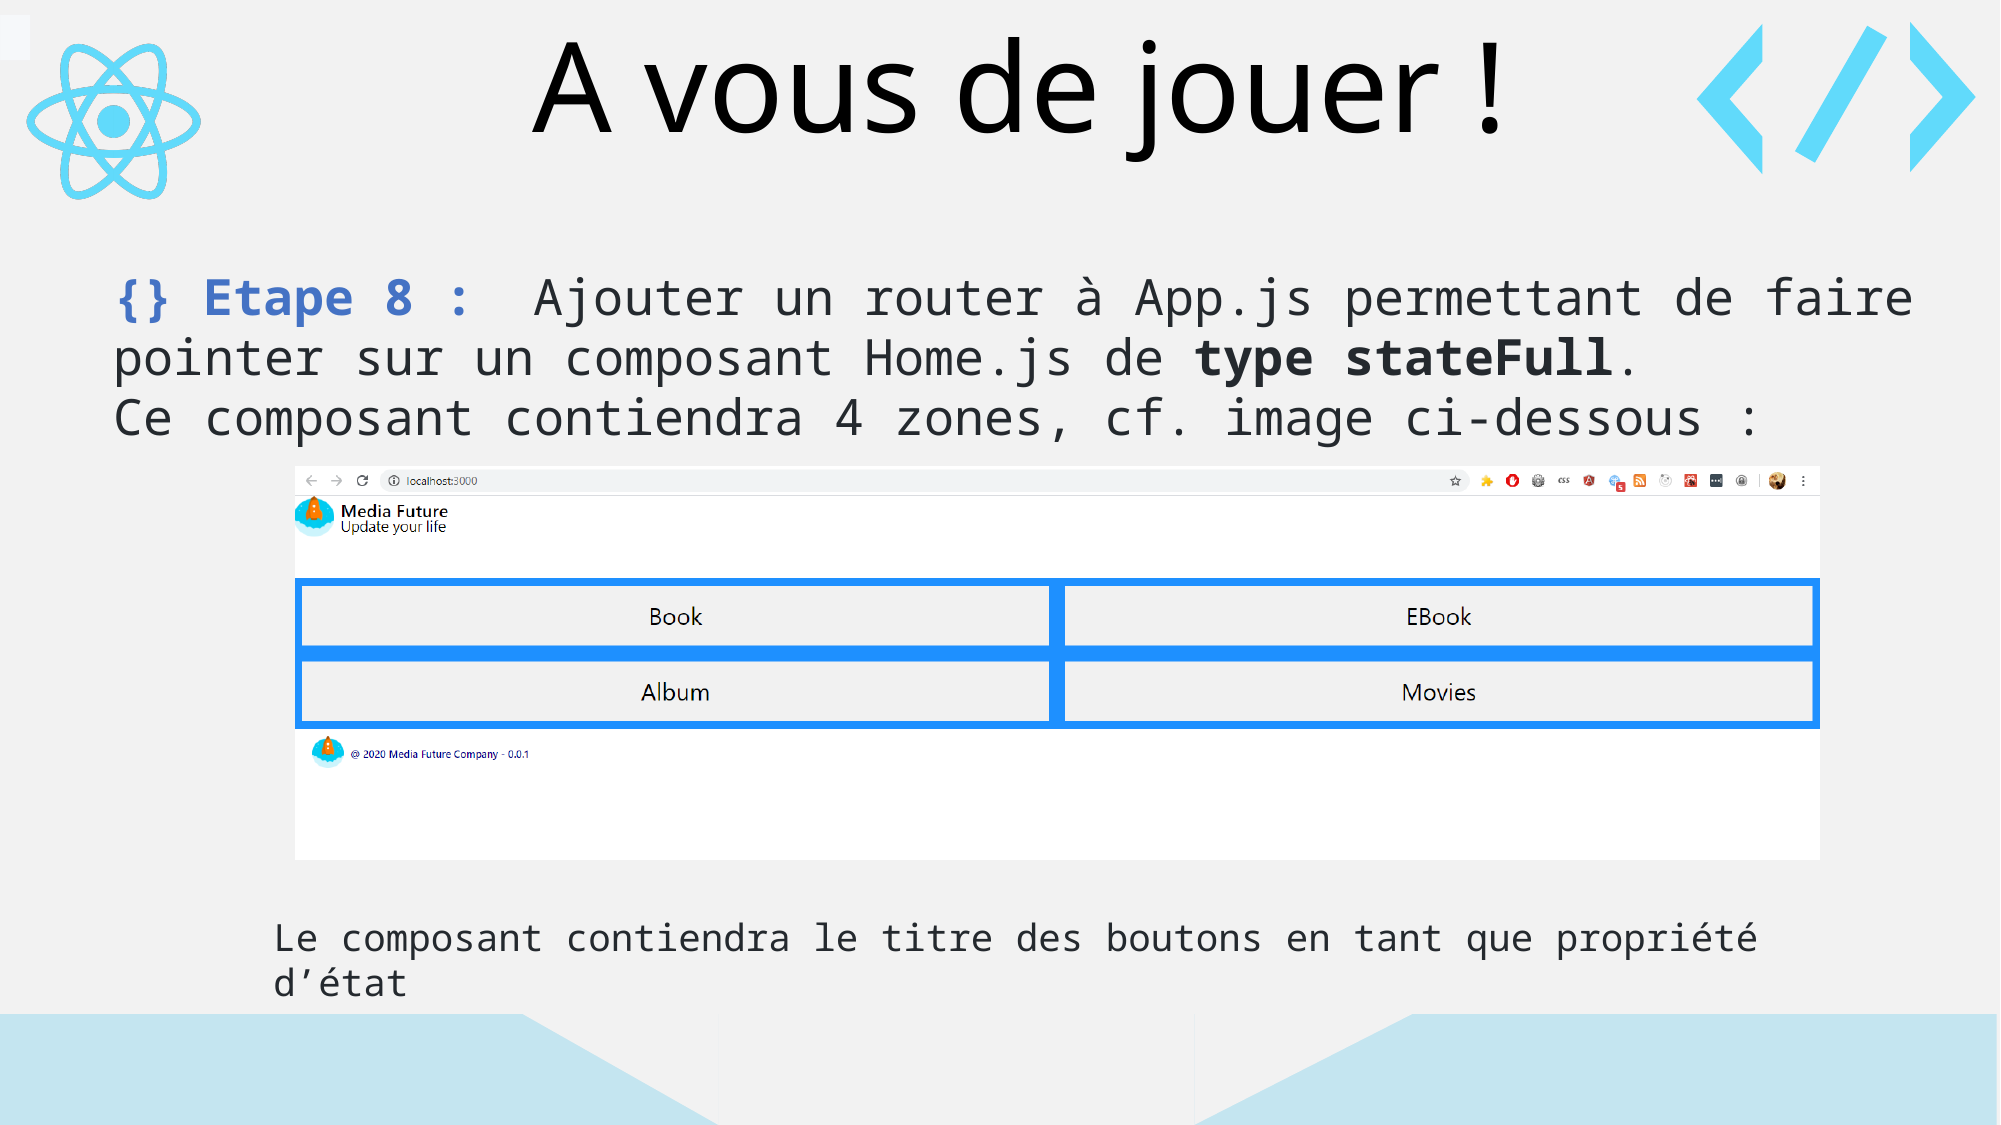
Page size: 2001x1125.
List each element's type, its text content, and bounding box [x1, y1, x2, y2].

picture [0, 16, 263, 228]
text_box Le composant contiendra le titre des boutons en tant que propriété d’état [414, 906, 1539, 1012]
picture [295, 466, 1820, 860]
text_box Le composant contiendra le titre des boutons en tant que propriété d’état [1651, 906, 1857, 1012]
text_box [302, 860, 414, 1125]
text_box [1696, 0, 1976, 193]
text_box A vous de jouer ! [303, 0, 1696, 165]
text_box Le composant contiendra le titre des boutons en tant que propriété d’état [258, 906, 302, 1012]
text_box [1539, 860, 1651, 1125]
text_box {} Etape 8 : Ajouter un router à App.js permettant de faire pointer sur un composant Home.js de type stateFull. Ce composant contiendra 4 zones, cf. image ci-dessous : [99, 258, 2000, 453]
